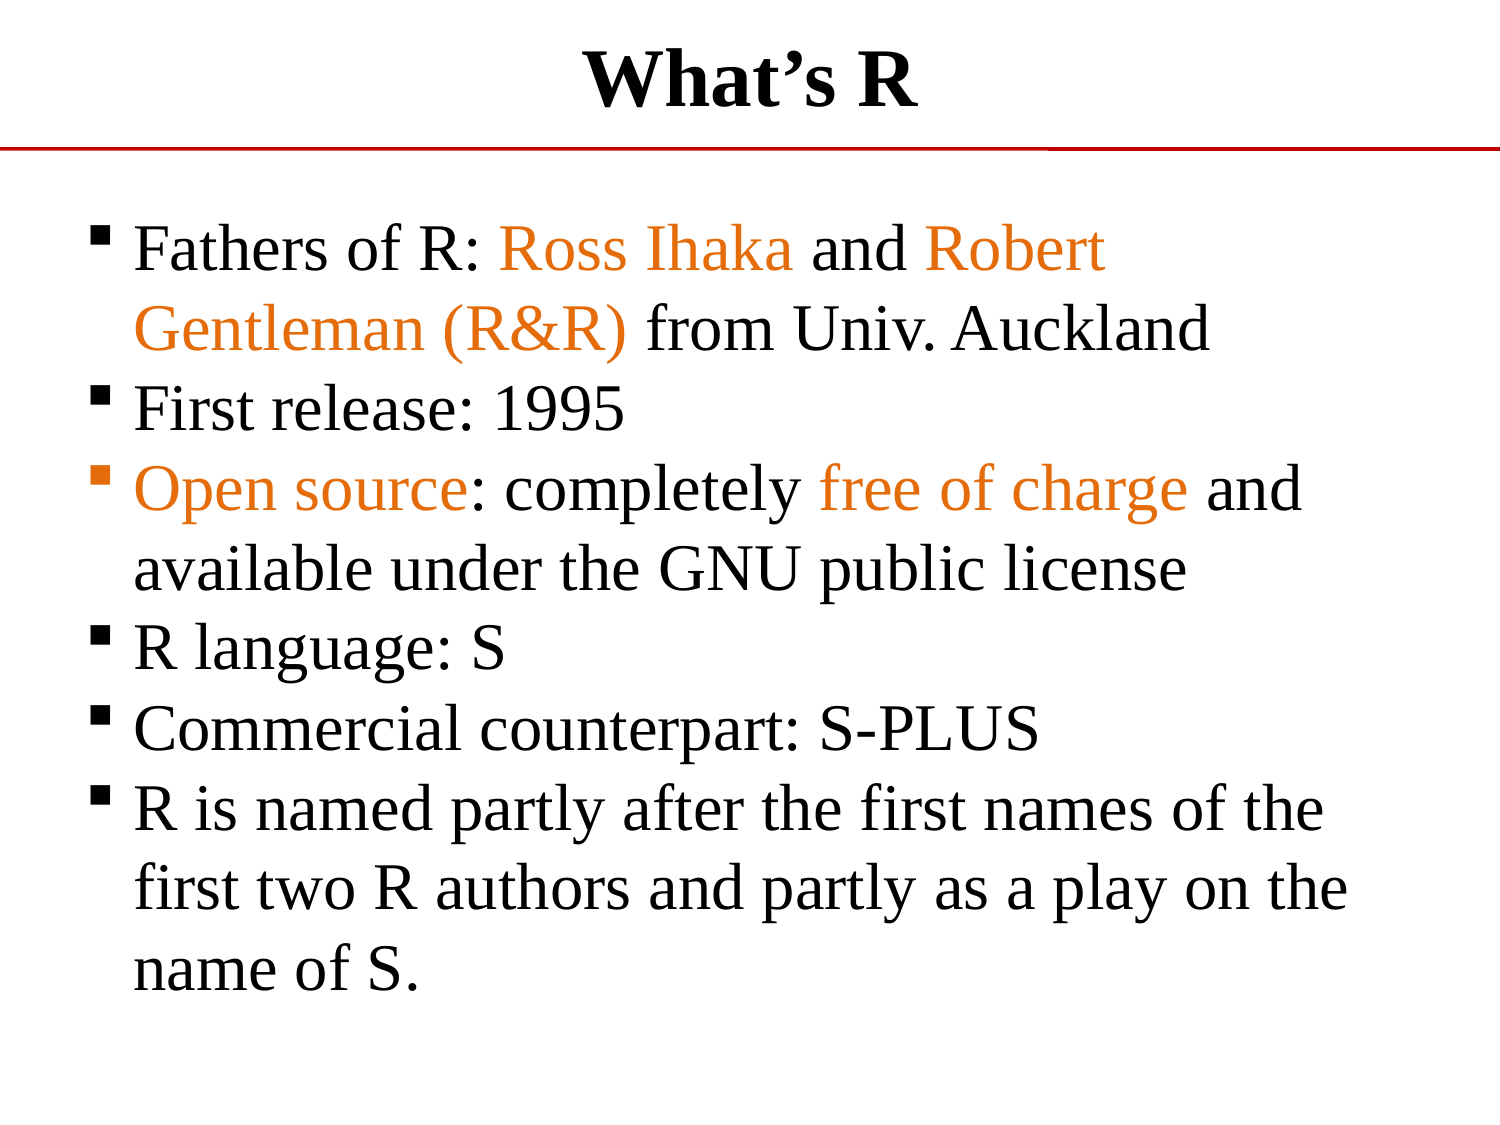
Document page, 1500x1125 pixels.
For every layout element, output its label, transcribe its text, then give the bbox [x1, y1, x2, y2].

text_box Fathers of R: Ross Ihaka and Robert Gentleman (R&R) from Univ. Auckland First release: 1995 Open source: completely free of charge and available under the GNU public license R language: S Commercial counterpart: S-PLUS R is named partly after the first names of the first two R authors and partly as a play on the name of S. [70, 196, 1430, 1011]
text_box What’s R [566, 16, 934, 131]
